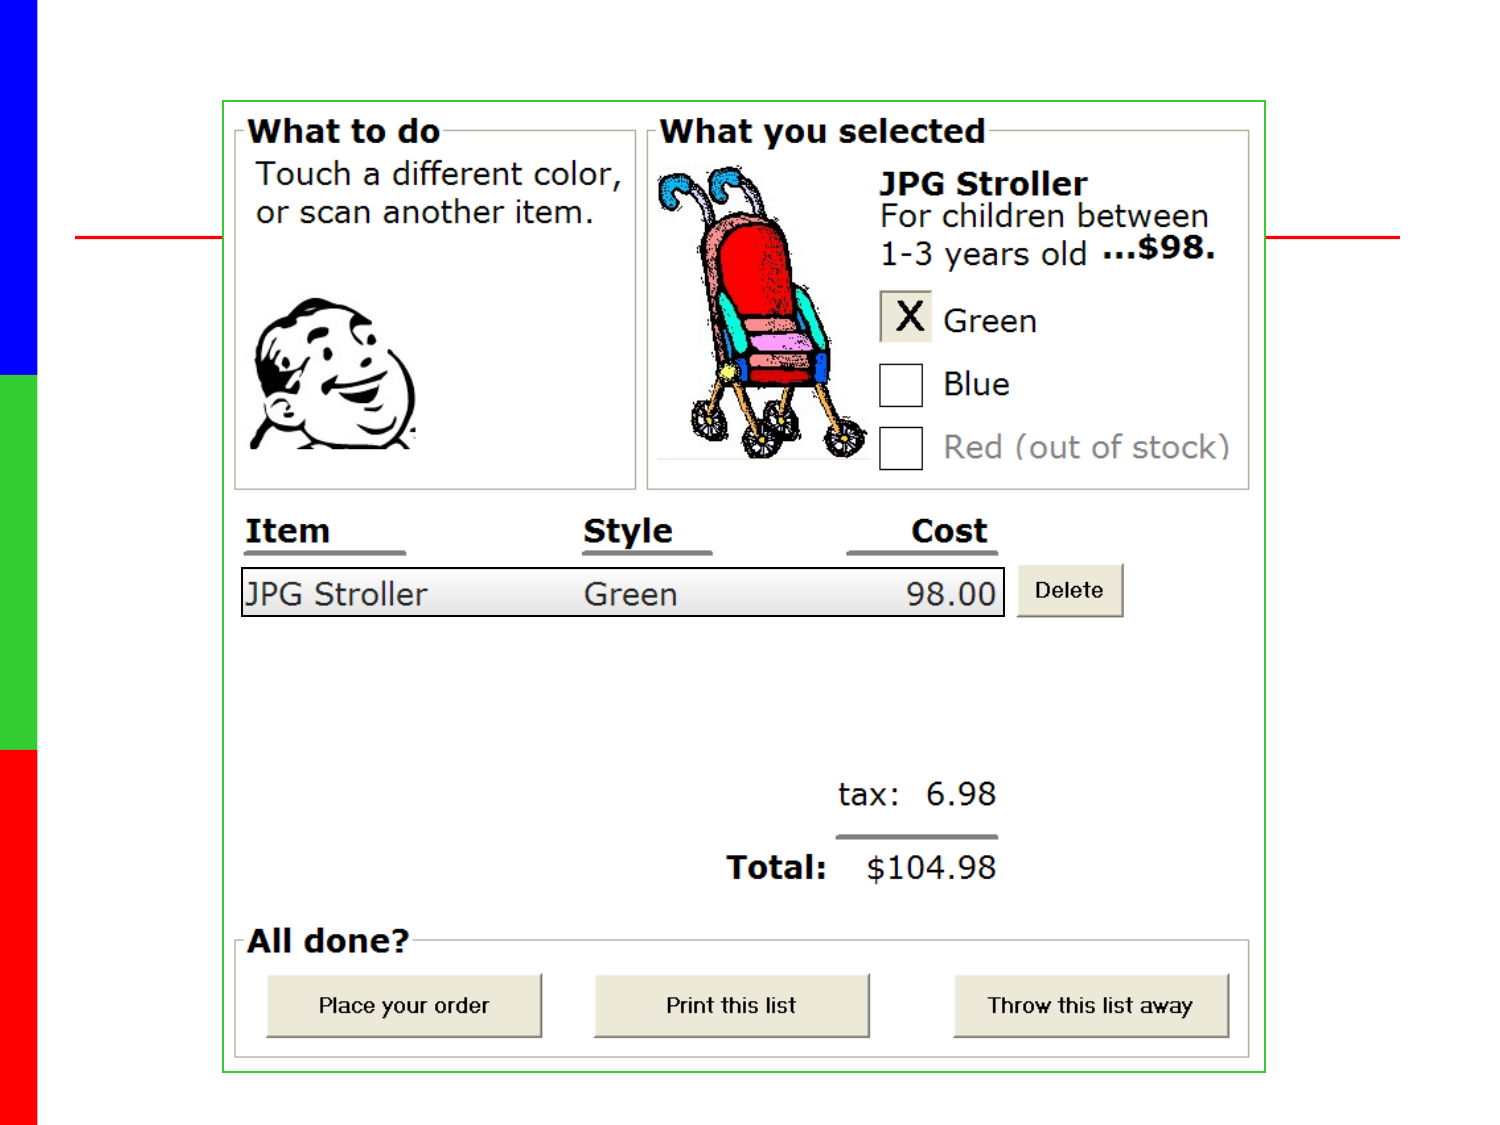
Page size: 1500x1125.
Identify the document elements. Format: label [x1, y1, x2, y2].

picture [224, 101, 1264, 1071]
